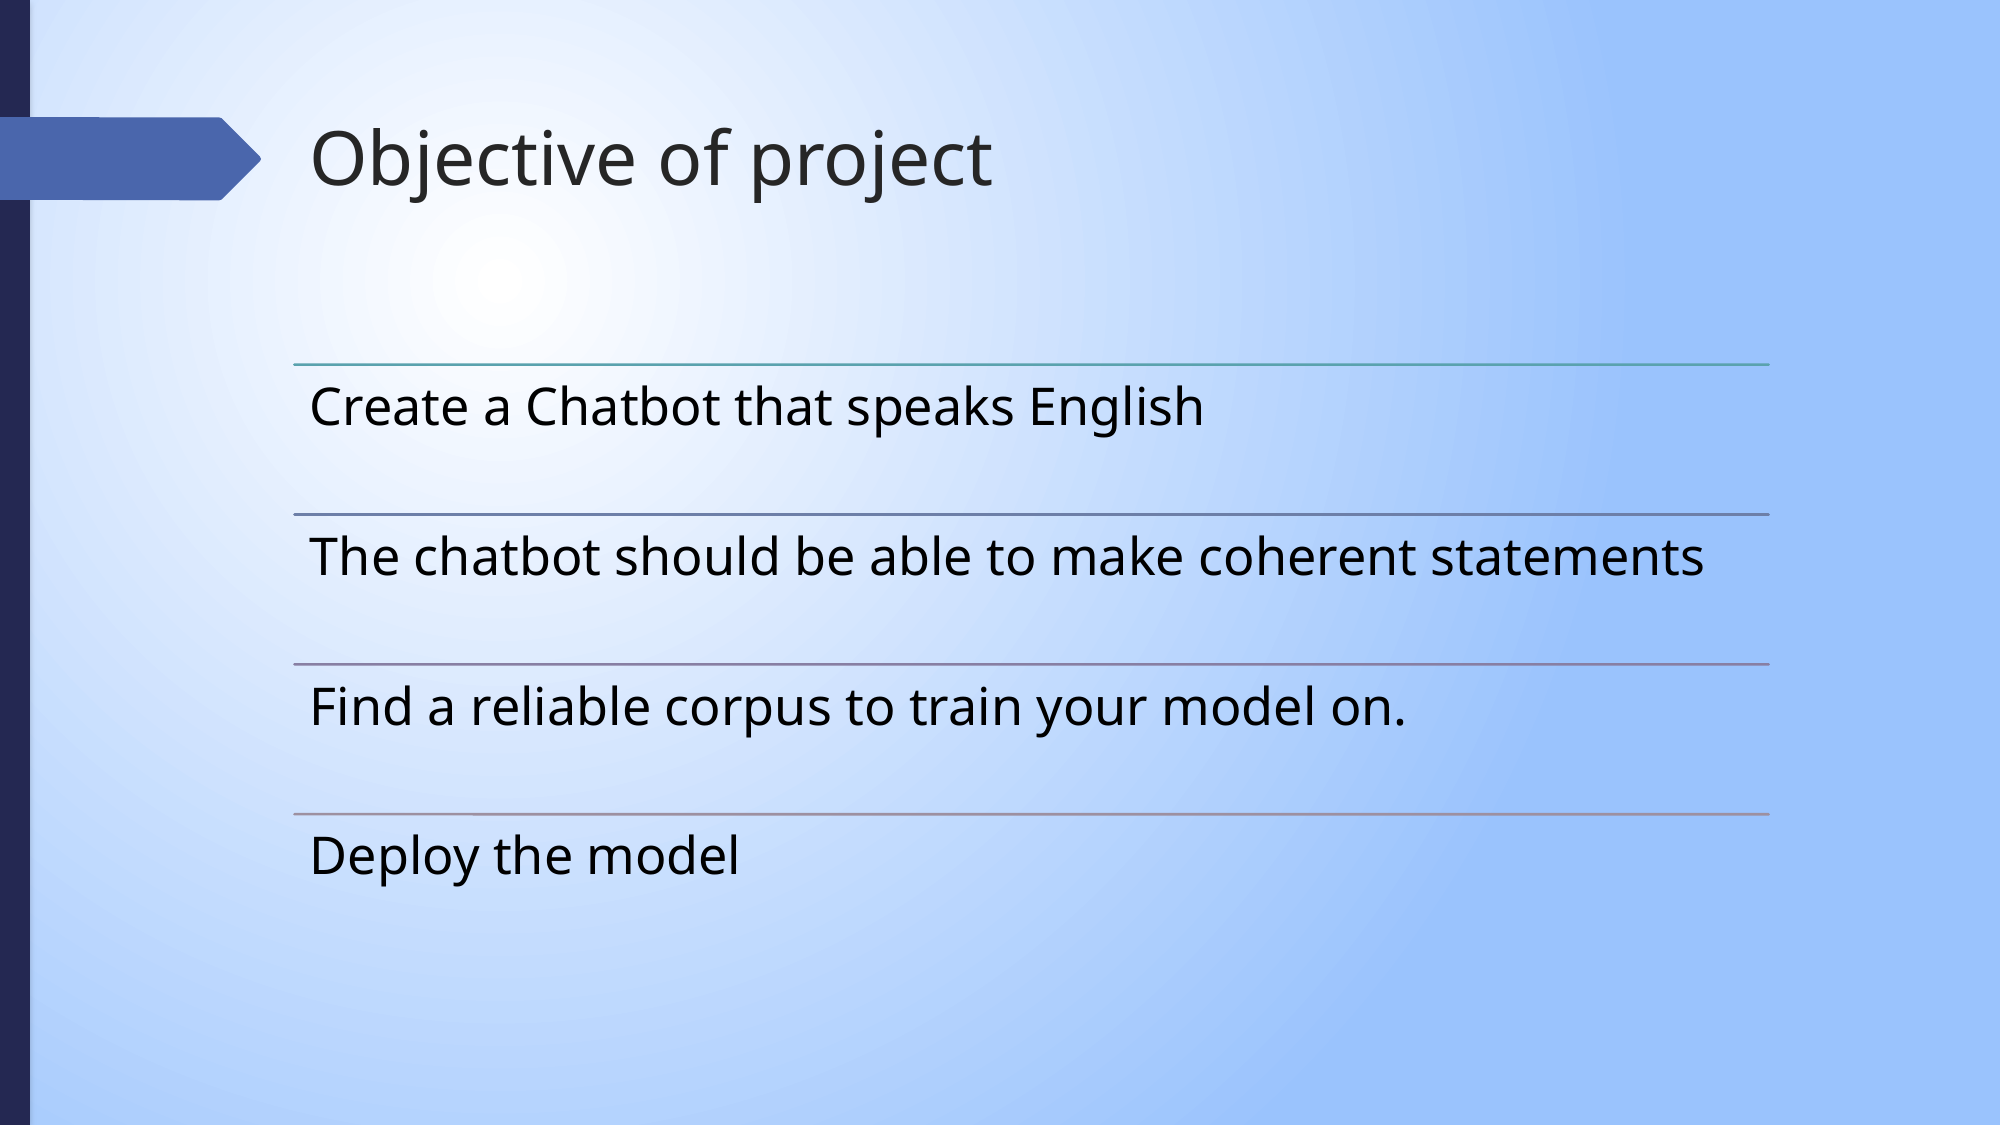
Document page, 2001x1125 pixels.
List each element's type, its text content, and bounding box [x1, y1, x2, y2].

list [294, 364, 1769, 965]
text_box [0, 200, 31, 1125]
text_box [0, 117, 262, 201]
text_box [0, 0, 31, 117]
title Objective of project [294, 102, 1888, 313]
text_box [31, 0, 2000, 1125]
